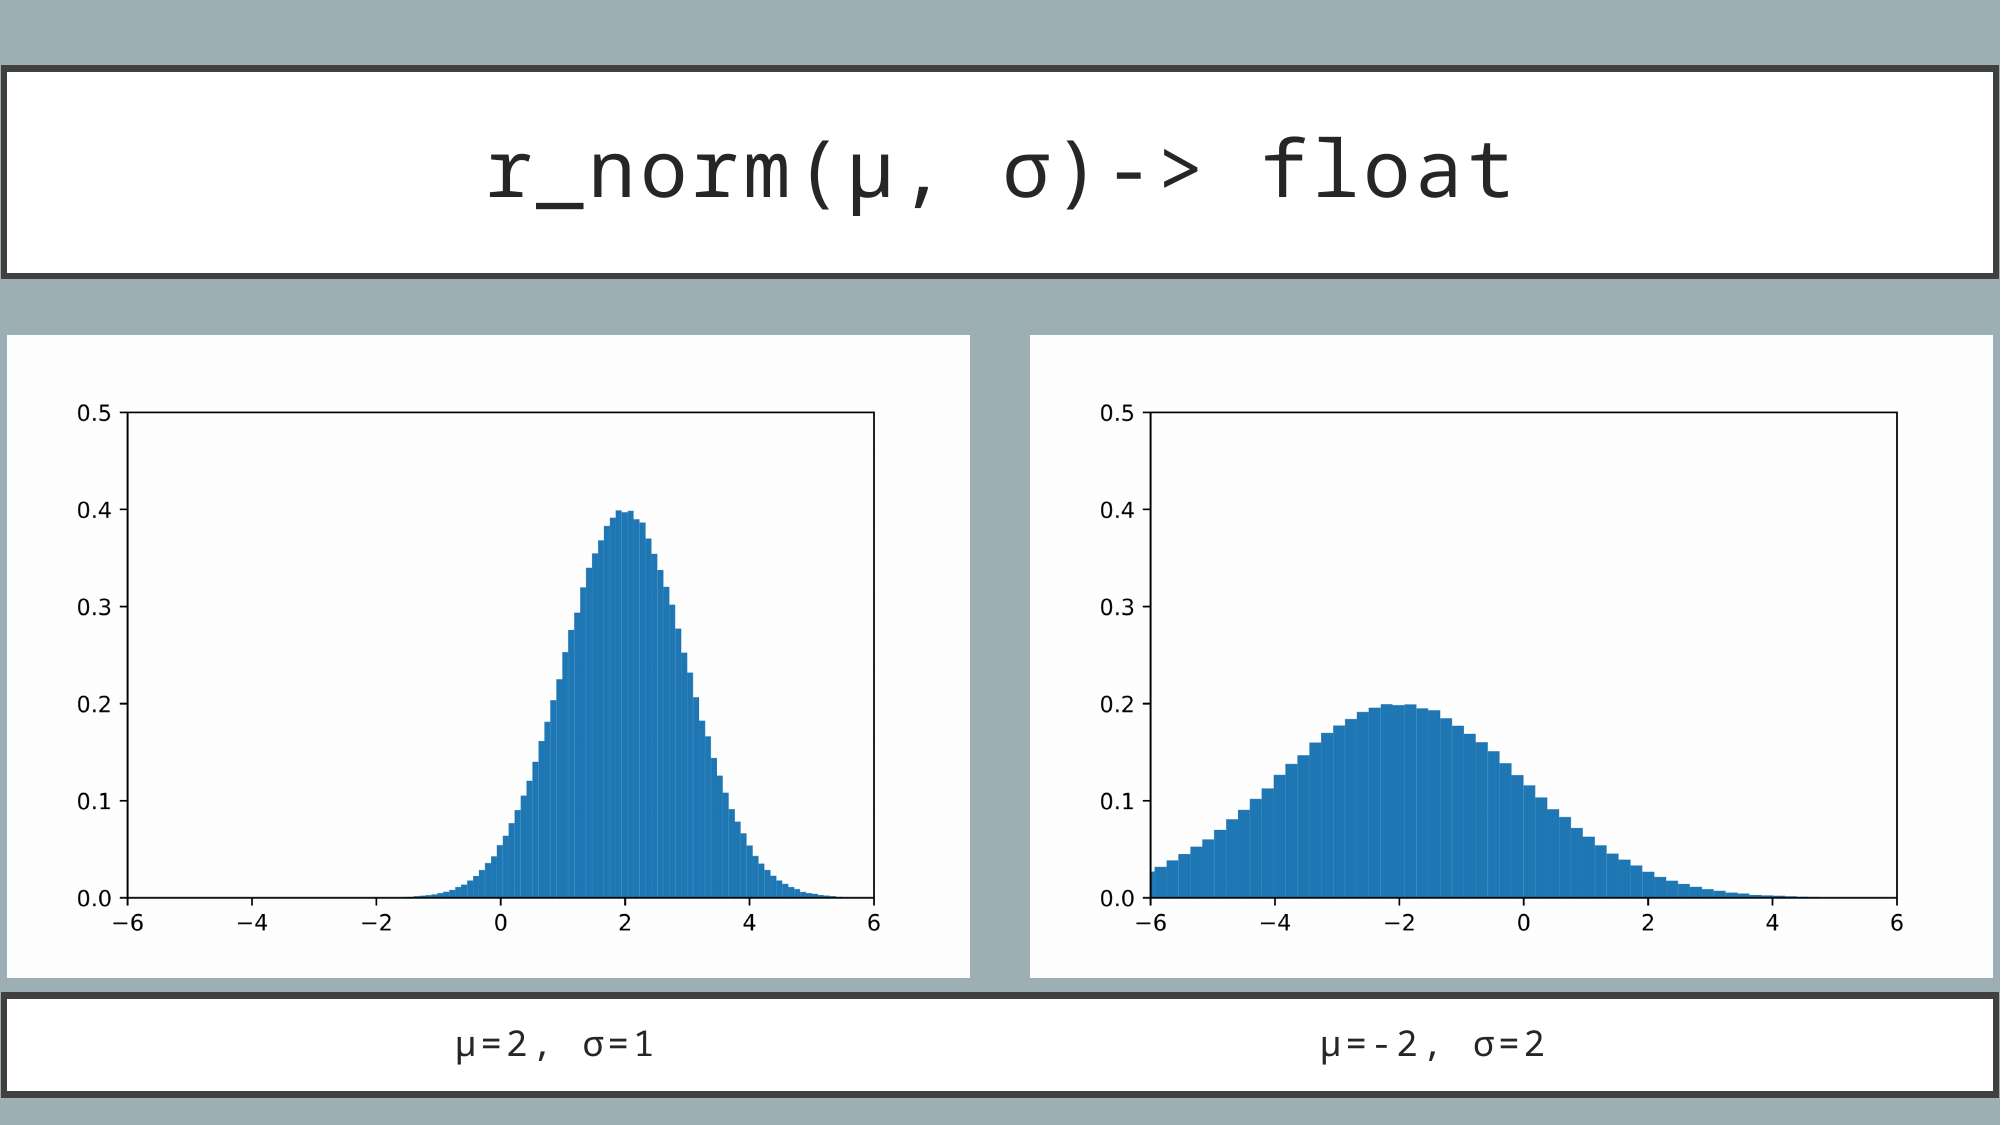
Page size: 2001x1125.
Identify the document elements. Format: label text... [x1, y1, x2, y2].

picture [7, 335, 970, 978]
text_box µ=2, σ=1 µ=-2, σ=2 [3, 995, 1997, 1095]
title r_norm(µ, σ)-> float [1, 65, 1999, 279]
picture [1030, 335, 1993, 978]
